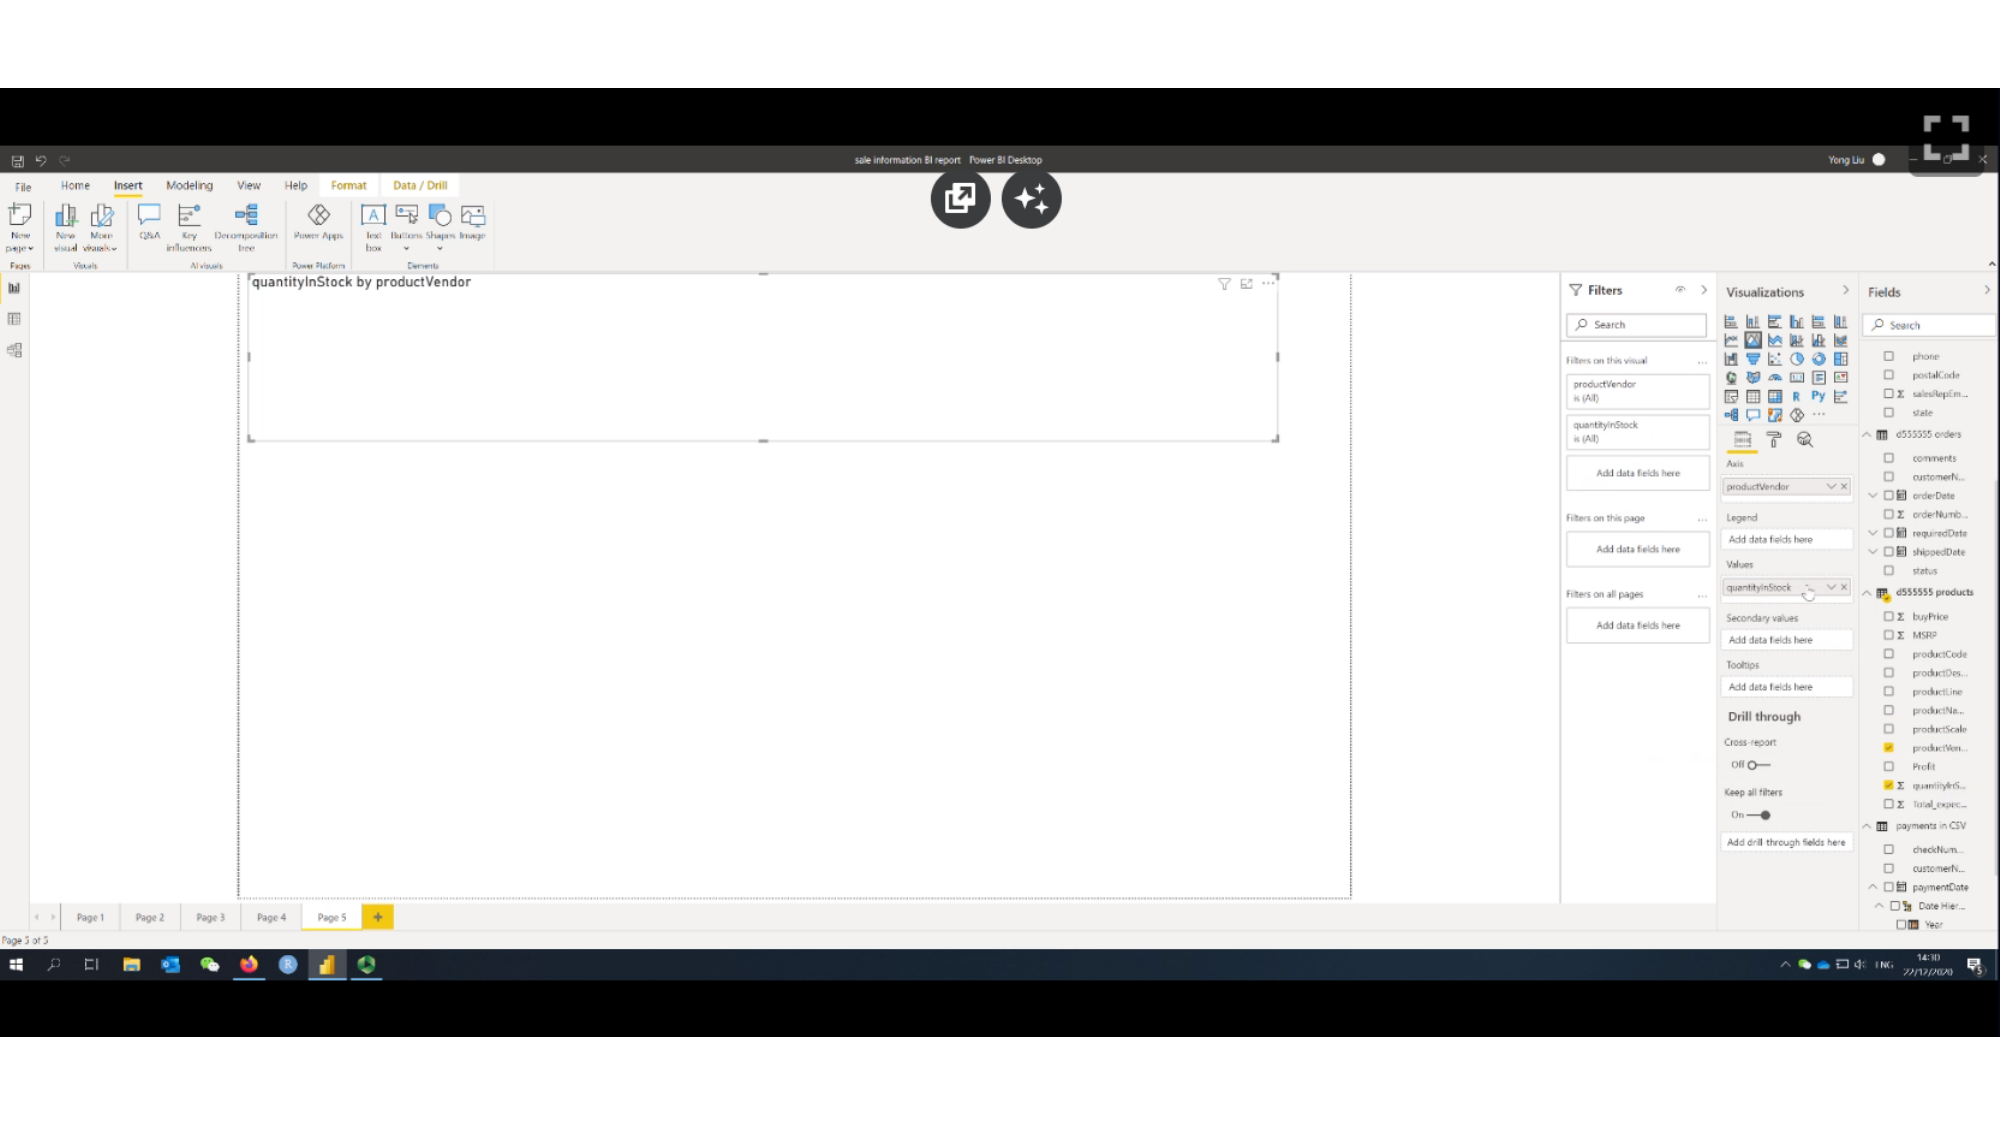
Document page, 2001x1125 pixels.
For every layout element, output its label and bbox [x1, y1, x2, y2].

picture [0, 88, 2000, 1037]
